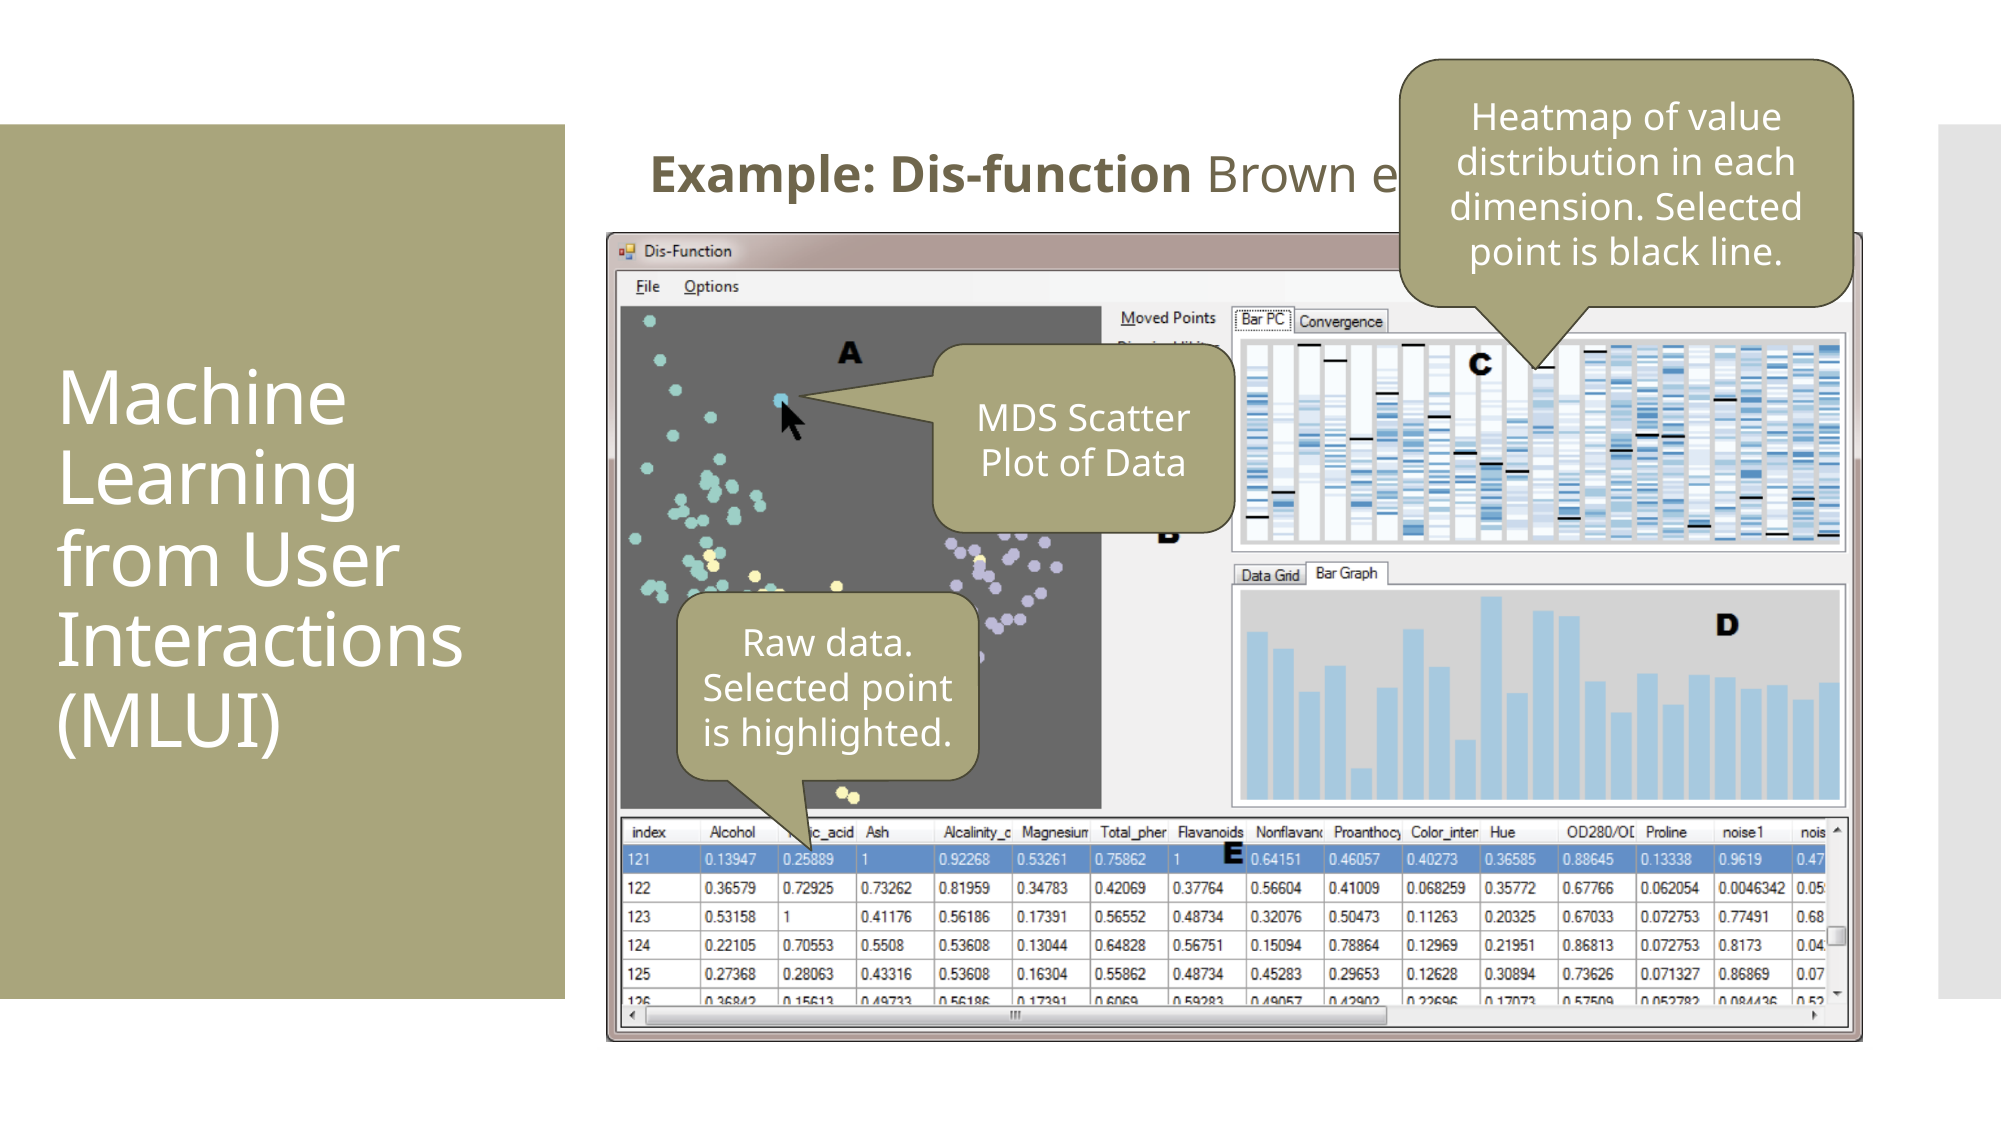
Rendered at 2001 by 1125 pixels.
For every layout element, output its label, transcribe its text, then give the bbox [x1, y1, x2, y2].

picture [596, 224, 1873, 1050]
text_box Heatmap of value distribution in each dimension. Selected point is black line. [1398, 58, 1855, 224]
list Example: Dis-function Brown et al. 2012 [634, 141, 1398, 224]
title Machine Learning from User Interactions (MLUI) [41, 184, 525, 940]
